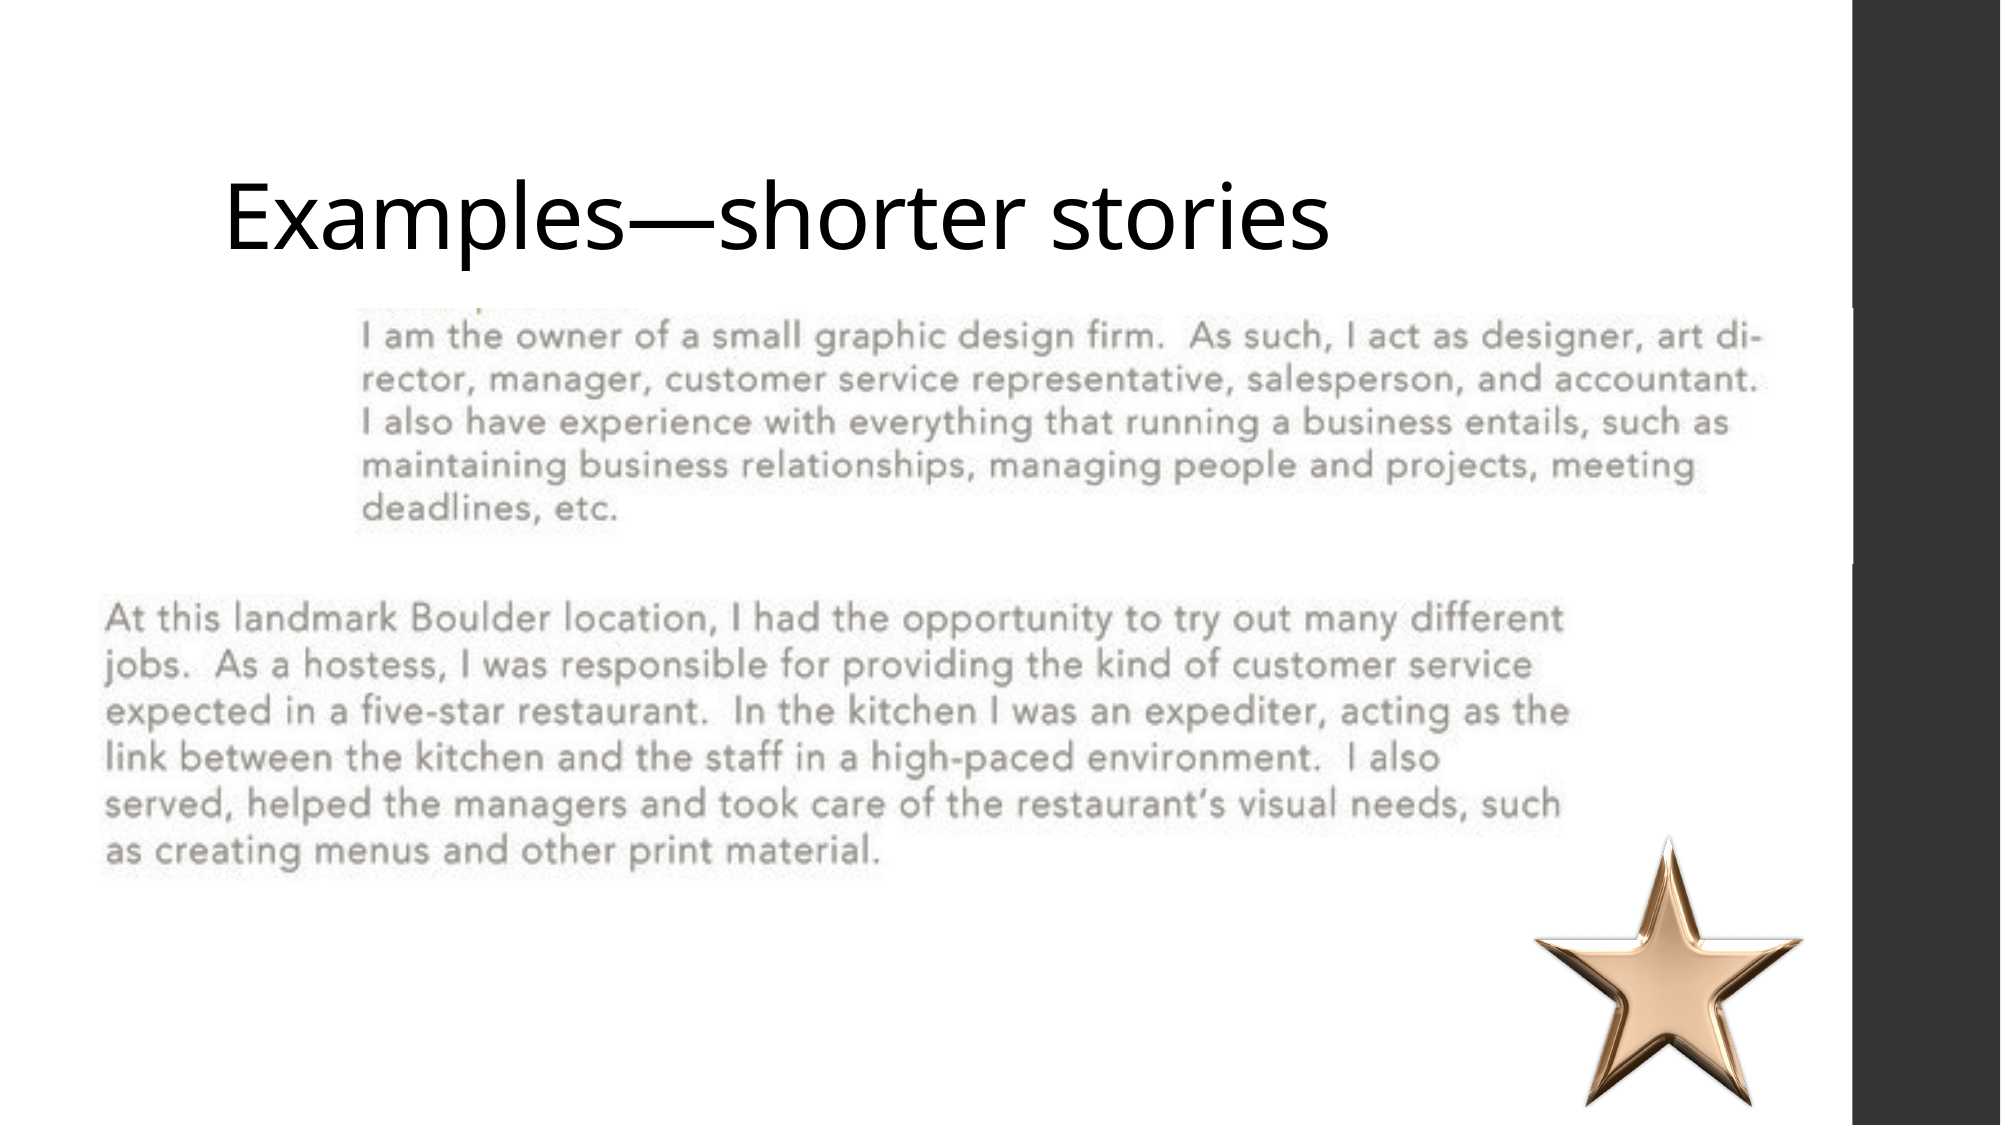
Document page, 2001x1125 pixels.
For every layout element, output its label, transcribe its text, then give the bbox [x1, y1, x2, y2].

title Examples—shorter stories [206, 60, 1797, 278]
picture [41, 594, 1811, 1125]
picture [265, 308, 1854, 564]
